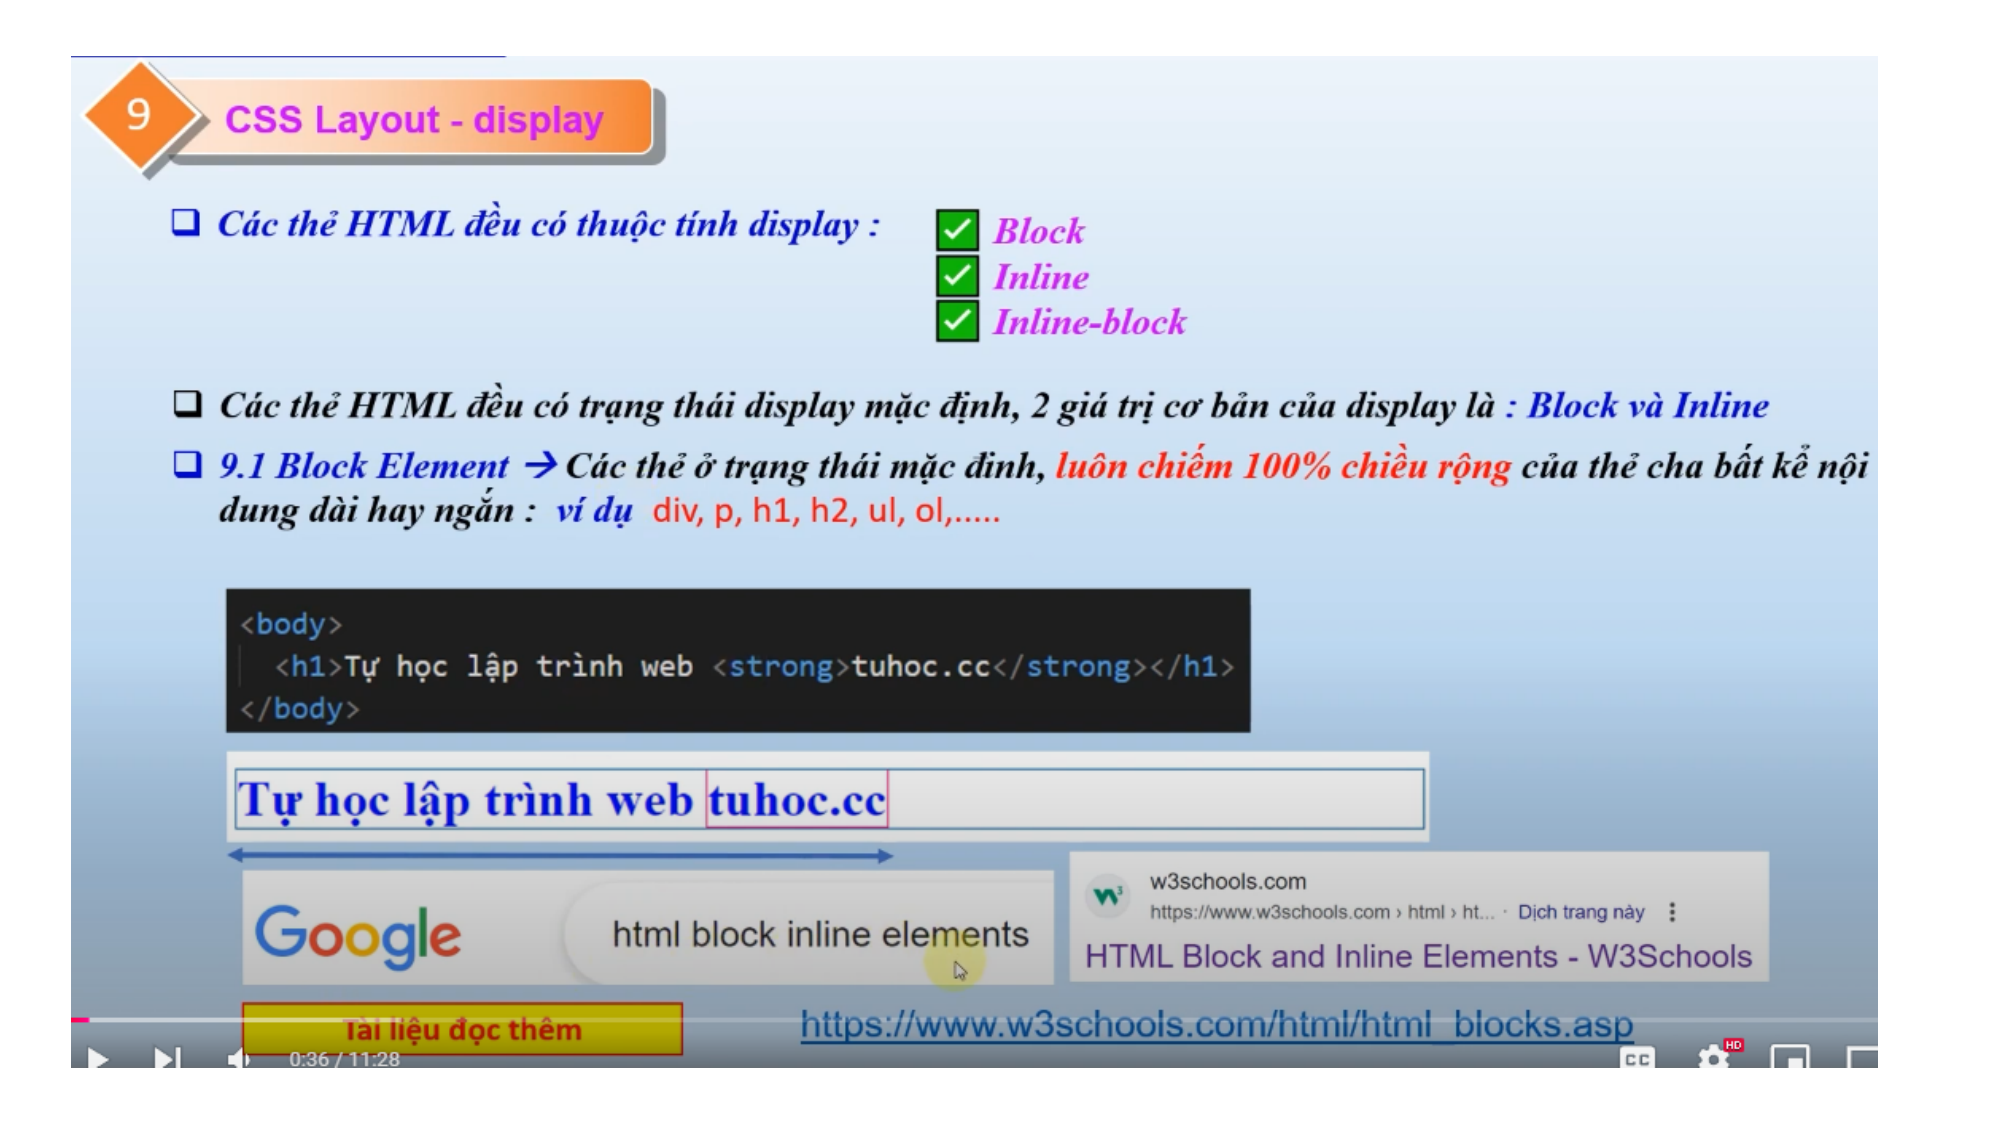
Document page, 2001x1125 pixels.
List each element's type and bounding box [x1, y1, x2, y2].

picture [71, 56, 1878, 1069]
